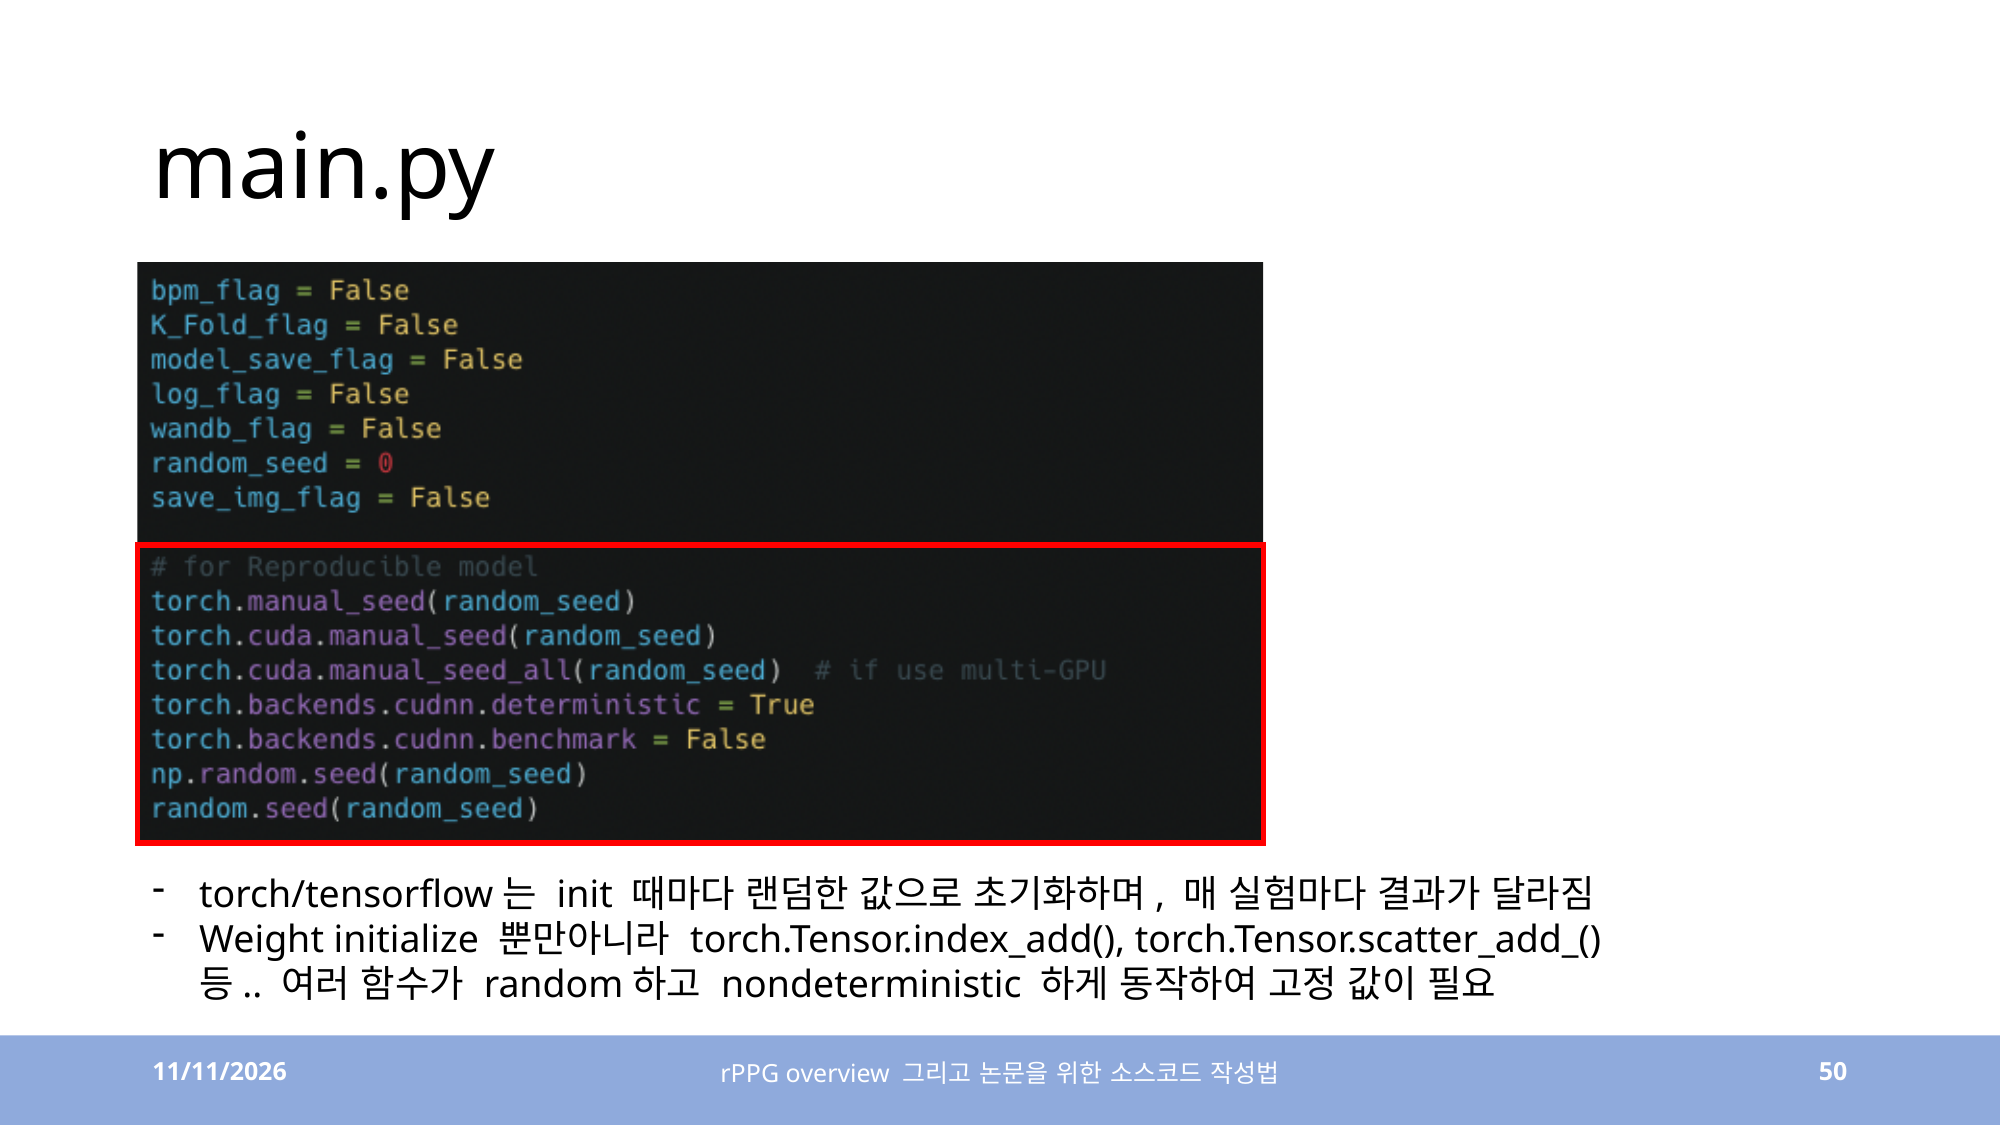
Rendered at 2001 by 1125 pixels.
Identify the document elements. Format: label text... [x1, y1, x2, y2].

title main.py [137, 59, 1863, 278]
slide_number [137, 1042, 588, 1103]
footer rPPG overview 그리고 논문을 위한 소스코드 작성법 [662, 1042, 1338, 1103]
slide_number 50 [1412, 1042, 1863, 1103]
picture [137, 261, 1264, 843]
text_box torch/tensorflow는 init 때마다 랜덤한 값으로 초기화하며, 매 실험마다 결과가 달라짐 Weight initialize 뿐만아니라 torch.Tensor.index_add(), torch.Tensor.scatter_add_() 등.. 여러 함수가 random하고 nondeterministic 하게 동작하여 고정 값이 필요 [137, 862, 1687, 1013]
